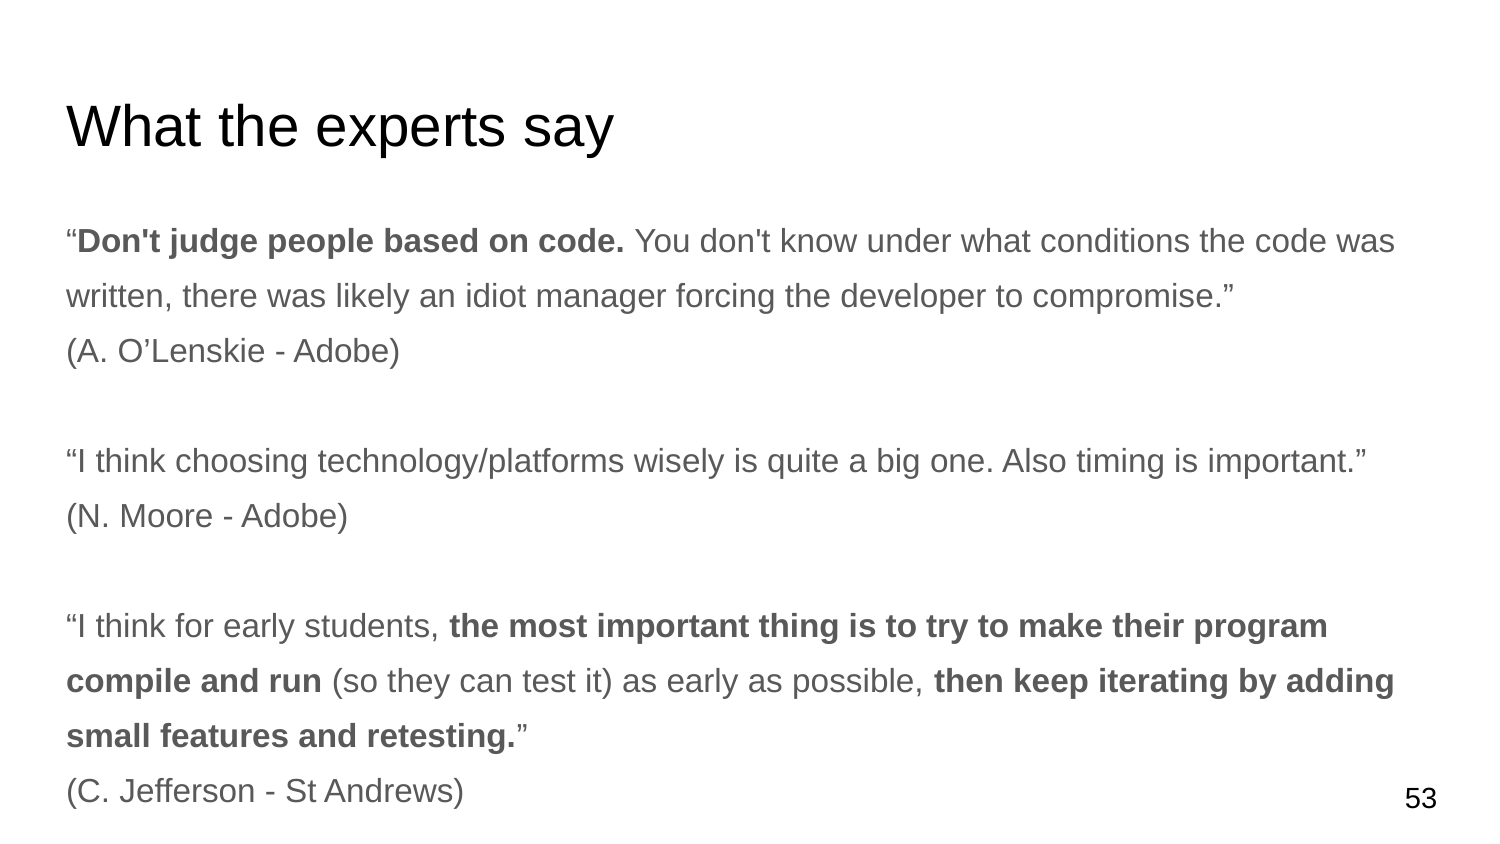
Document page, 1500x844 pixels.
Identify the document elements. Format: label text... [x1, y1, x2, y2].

title What the experts say [51, 72, 1449, 167]
list “Don't judge people based on code. You don't know under what conditions the code was written, there was likely an idiot manager forcing the developer to compromise.” (A. O’Lenskie - Adobe) “I think choosing technology/platforms wisely is quite a big one. Also timing is important.” (N. Moore - Adobe) “I think for early students, the most important thing is to try to make their program compile and run (so they can test it) as early as possible, then keep iterating by adding small features and retesting.” (C. Jefferson - St Andrews) [51, 189, 1449, 750]
slide_number 53 [1389, 764, 1480, 830]
